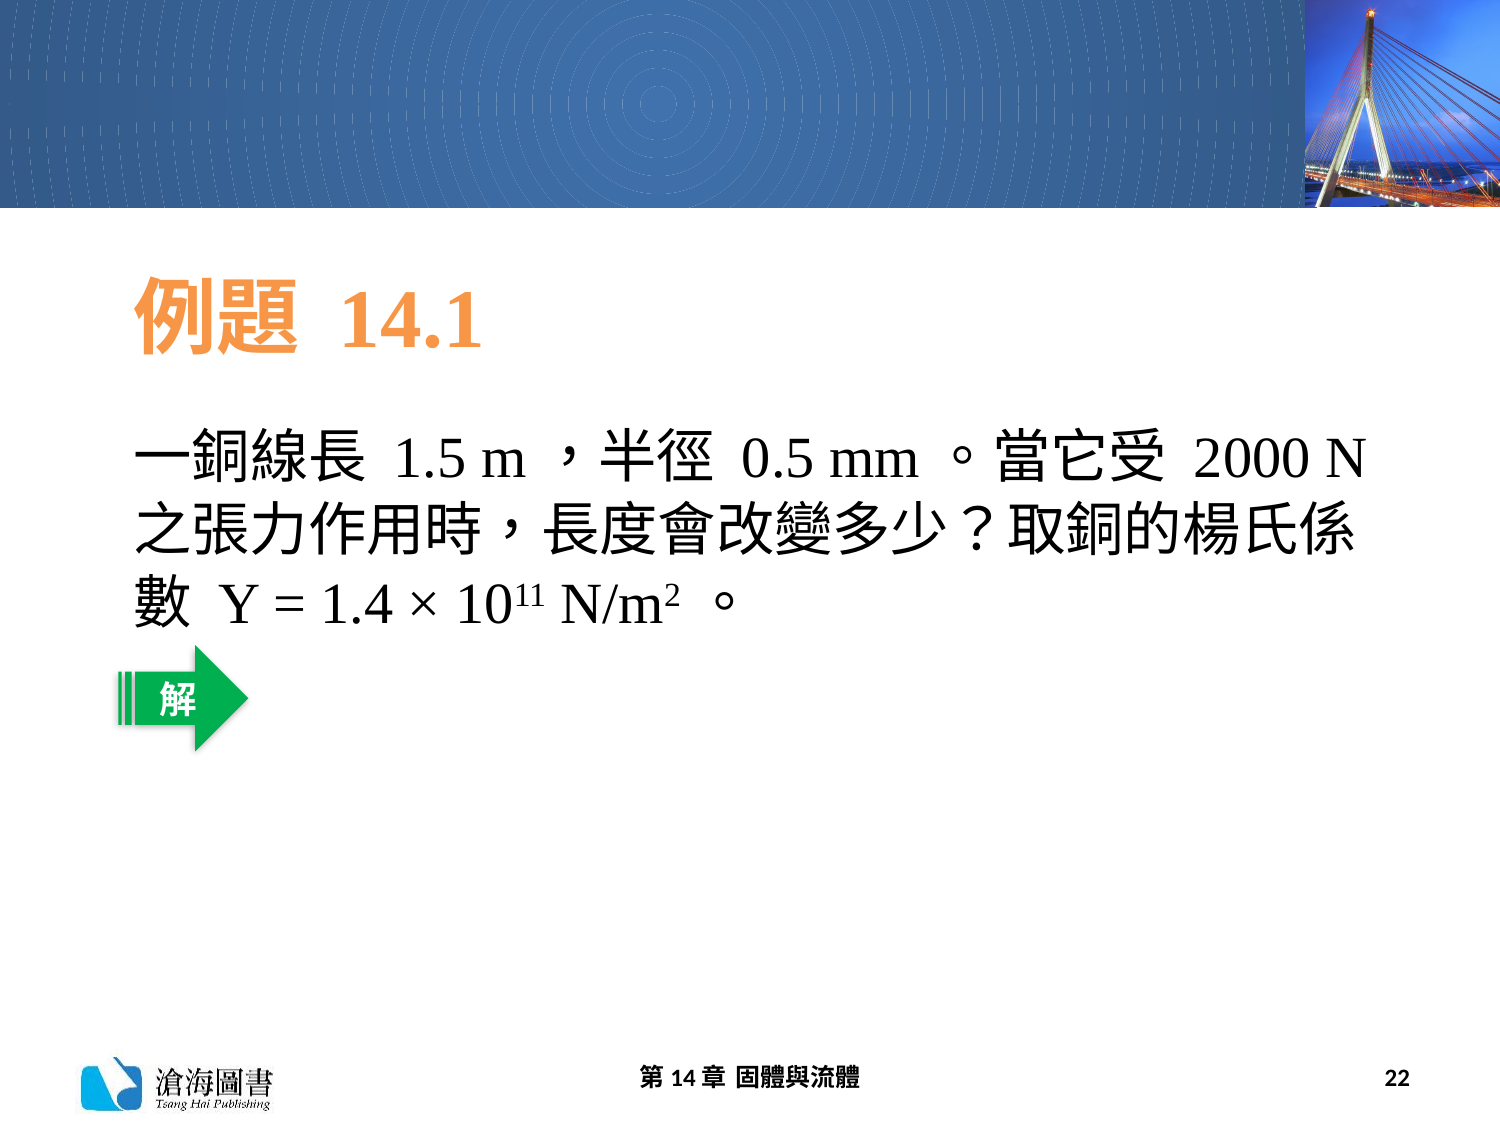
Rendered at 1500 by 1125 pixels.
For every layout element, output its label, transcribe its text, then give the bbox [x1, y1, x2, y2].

title 例題 14.1 [118, 256, 1394, 386]
picture [75, 1049, 274, 1118]
footer 第14章 固體與流體 [512, 1046, 988, 1107]
list 一銅線長 1.5 m，半徑 0.5 mm。當它受 2000 N 之張力作用時，長度會改變多少？取銅的楊氏係數 Y = 1.4 × 1011 N/m2。 [118, 408, 1394, 1024]
text_box 解 [118, 671, 122, 725]
picture [1305, 0, 1500, 207]
text_box 解 [135, 645, 249, 752]
text_box 解 [125, 671, 132, 725]
slide_number 22 [1074, 1046, 1425, 1107]
